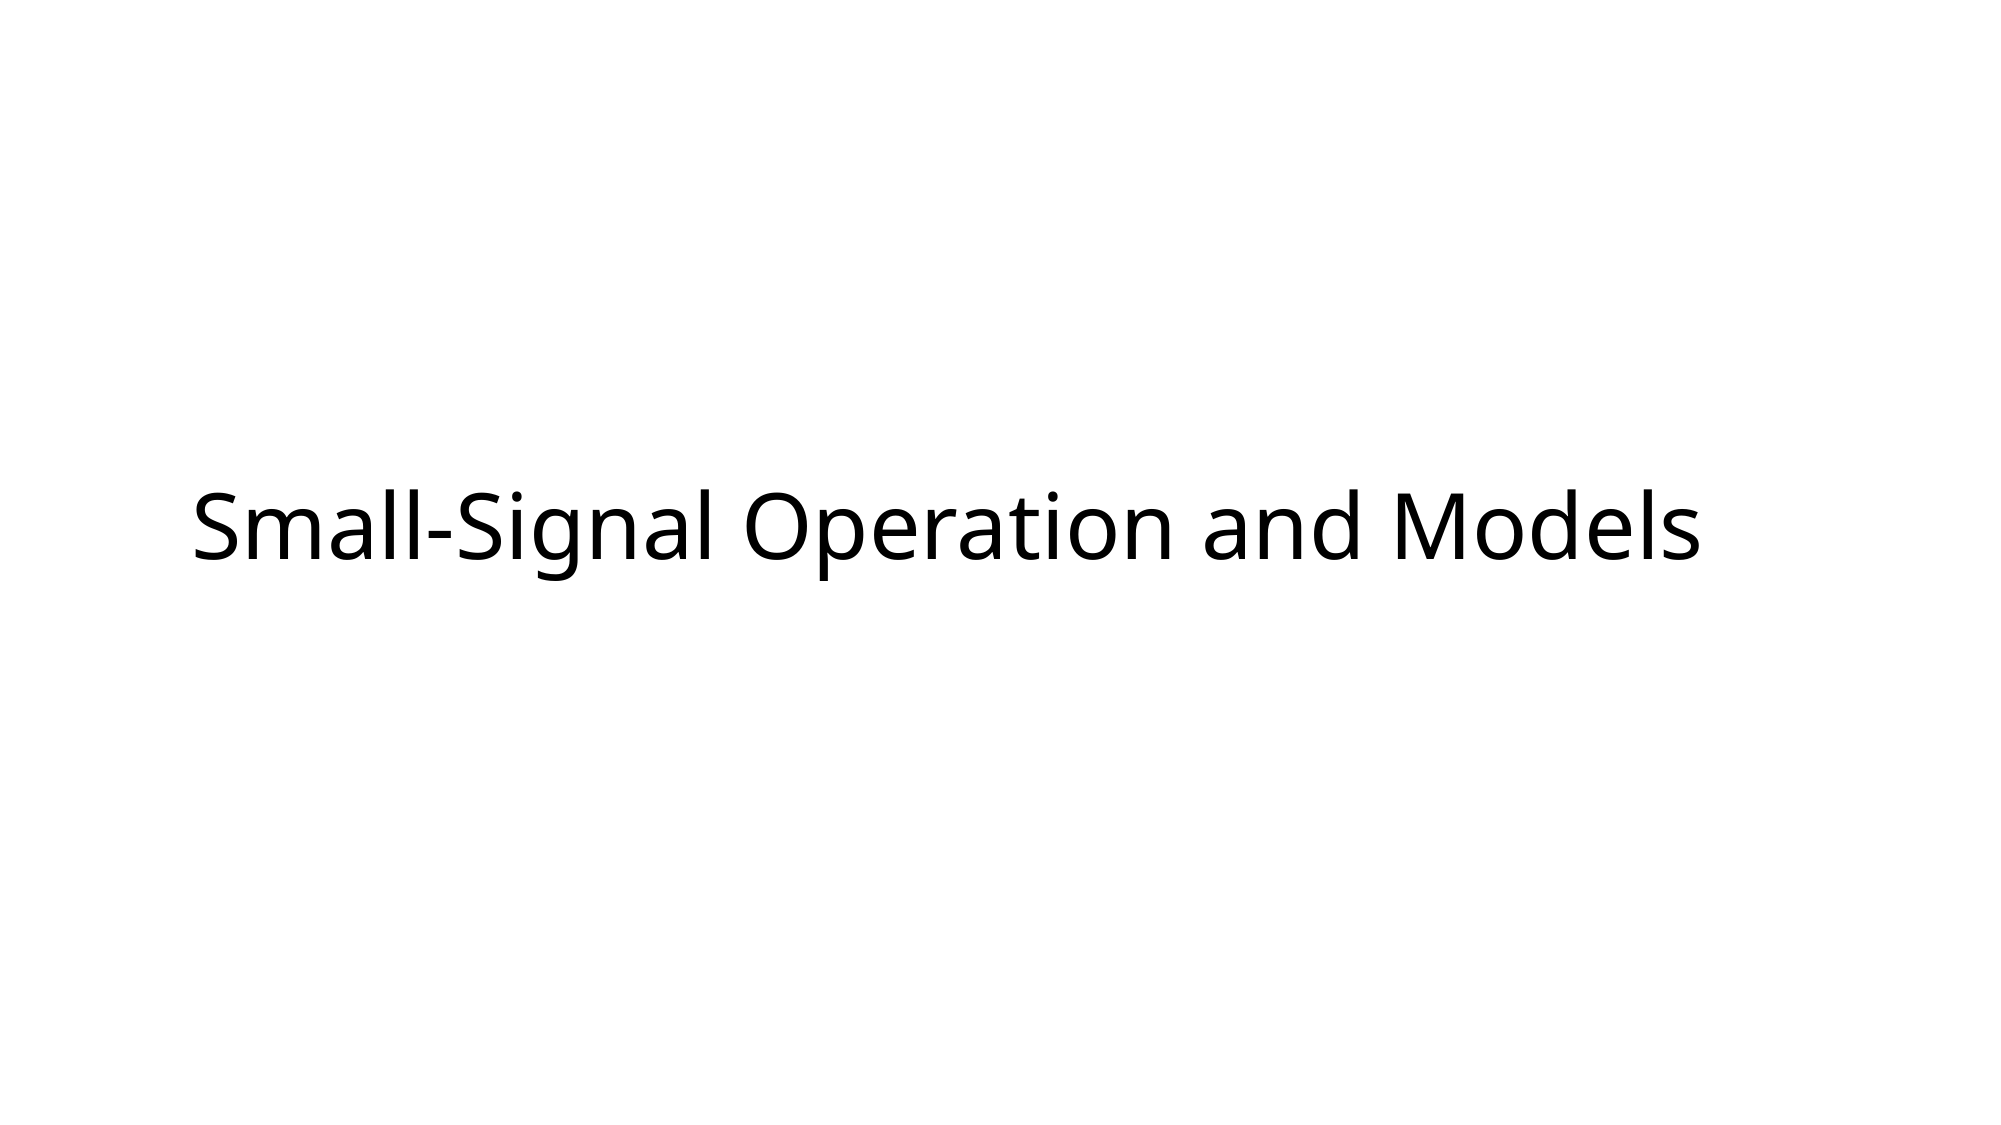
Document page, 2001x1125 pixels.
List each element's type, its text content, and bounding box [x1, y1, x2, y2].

title Small-Signal Operation and Models [176, 435, 1872, 624]
